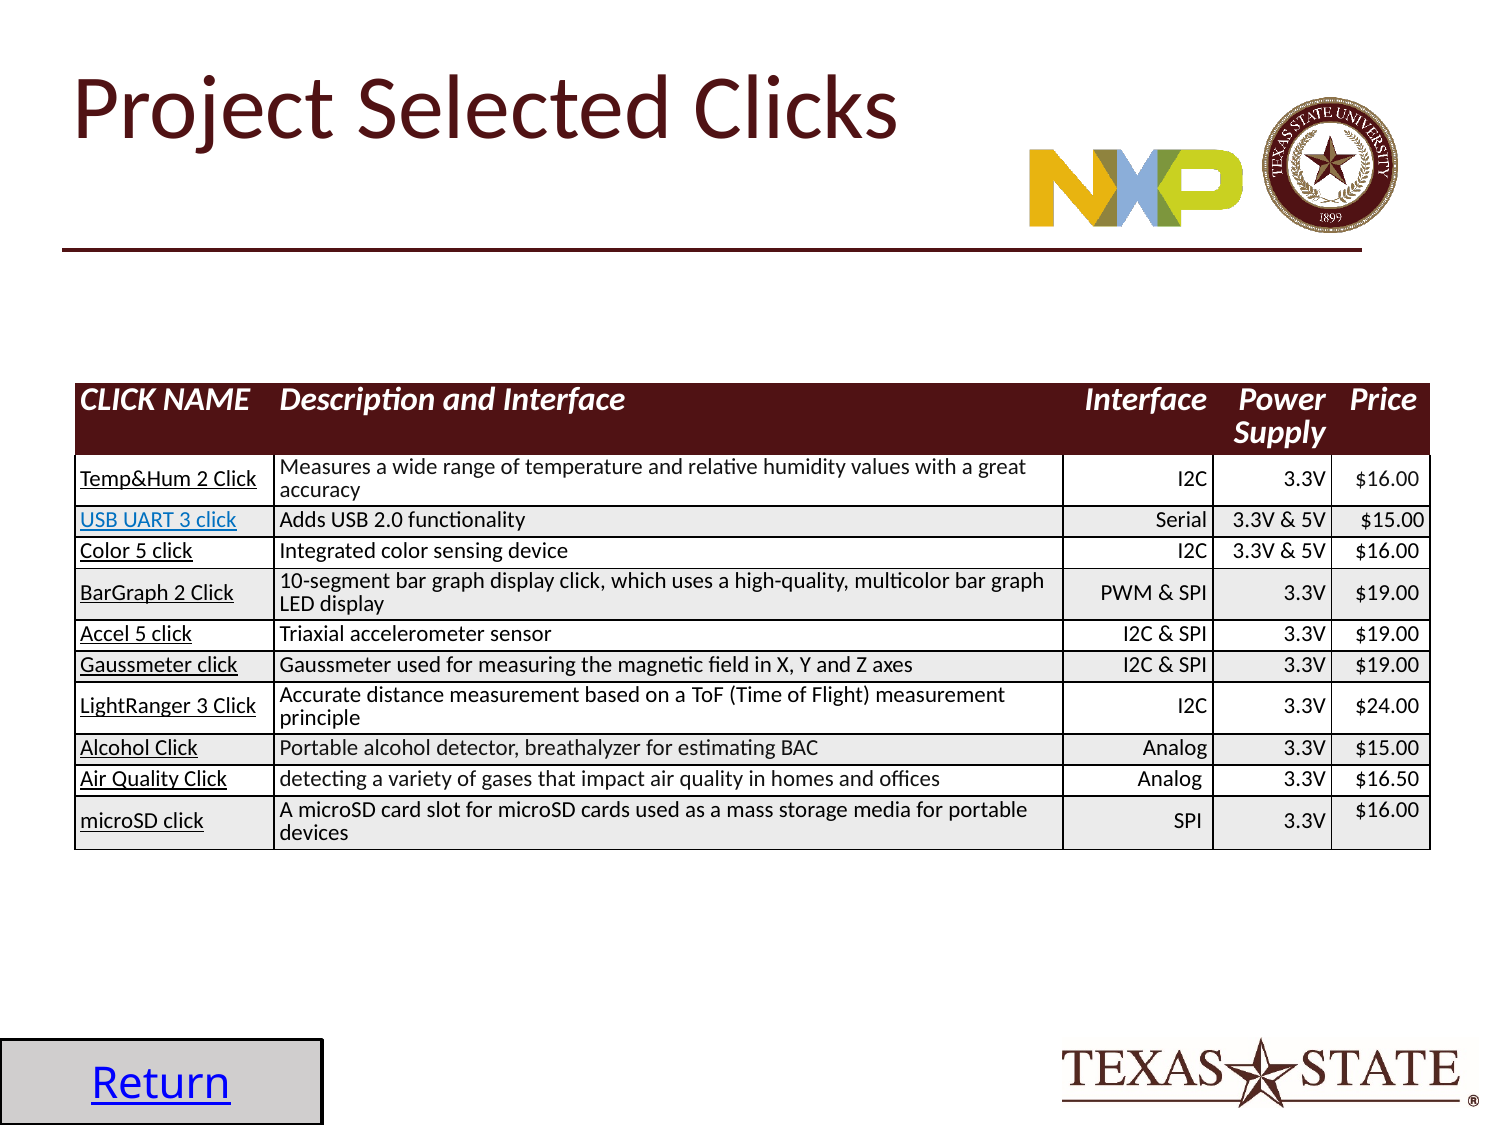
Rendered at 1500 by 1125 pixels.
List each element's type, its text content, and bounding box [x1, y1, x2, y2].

table_header Price [1331, 383, 1430, 455]
table_cell $15.00 [1332, 507, 1429, 536]
table_cell 3.3V & 5V [1214, 507, 1331, 536]
table_cell PWM & SPI [1064, 569, 1212, 619]
table_cell Triaxial accelerometer sensor [275, 621, 1062, 650]
table_cell I2C [1064, 455, 1212, 505]
table_cell 3.3V [1214, 735, 1331, 764]
table_cell $15.00 [1332, 735, 1429, 764]
table_cell Analog [1064, 735, 1212, 764]
picture [1023, 143, 1250, 234]
table_cell Analog [1064, 766, 1212, 795]
table_cell Measures a wide range of temperature and relative humidity values with a great accuracy [275, 455, 1062, 505]
table_cell Temp&Hum 2 Click [76, 455, 273, 505]
table_cell 3.3V [1214, 569, 1331, 619]
table_header Description and Interface [274, 383, 1063, 455]
table_cell I2C [1064, 683, 1212, 733]
table_cell Integrated color sensing device [275, 538, 1062, 568]
table_cell $24.00 [1332, 683, 1429, 733]
table_header Interface [1063, 383, 1213, 455]
table_cell 3.3V [1214, 652, 1331, 681]
table_cell LightRanger 3 Click [76, 683, 273, 733]
table_cell 3.3V [1214, 797, 1331, 849]
table_cell detecting a variety of gases that impact air quality in homes and offices [275, 766, 1062, 795]
table_cell Accurate distance measurement based on a ToF (Time of Flight) measurement principle [275, 683, 1062, 733]
table_cell BarGraph 2 Click [76, 569, 273, 619]
title Project Selected Clicks [0, 20, 1137, 184]
table_cell A microSD card slot for microSD cards used as a mass storage media for portable devices [275, 797, 1062, 849]
table_cell Color 5 click [76, 538, 273, 568]
table_cell Gaussmeter click [76, 652, 273, 681]
table_cell 3.3V [1214, 455, 1331, 505]
picture [1262, 97, 1398, 234]
table_cell $16.00 [1332, 538, 1429, 568]
table_cell 3.3V [1214, 683, 1331, 733]
table_cell Accel 5 click [76, 621, 273, 650]
table_cell 3.3V [1214, 766, 1331, 795]
table_cell Adds USB 2.0 functionality [275, 507, 1062, 536]
table_cell Gaussmeter used for measuring the magnetic field in X, Y and Z axes [275, 652, 1062, 681]
table_header CLICK NAME [75, 383, 274, 455]
table_cell 3.3V & 5V [1214, 538, 1331, 568]
table_cell SPI [1064, 797, 1212, 849]
table_cell $16.00 [1332, 797, 1429, 849]
table_cell Serial [1064, 507, 1212, 536]
table_cell 3.3V [1214, 621, 1331, 650]
table_header Power Supply [1213, 383, 1331, 455]
table_cell I2C [1064, 538, 1212, 568]
table_cell $16.50 [1332, 766, 1429, 795]
table_cell $16.00 [1332, 455, 1429, 505]
table_cell 10-segment bar graph display click, which uses a high-quality, multicolor bar graph LED display [275, 569, 1062, 619]
text_box Return [0, 1039, 322, 1125]
table_cell Air Quality Click [76, 766, 273, 795]
table_cell $19.00 [1332, 621, 1429, 650]
table_cell I2C & SPI [1064, 621, 1212, 650]
table_cell USB UART 3 click [76, 507, 273, 536]
picture [1062, 1037, 1479, 1108]
table_cell microSD click [76, 797, 273, 849]
table_cell I2C & SPI [1064, 652, 1212, 681]
table_cell Alcohol Click [76, 735, 273, 764]
table_cell $19.00 [1332, 652, 1429, 681]
table_cell $19.00 [1332, 569, 1429, 619]
table_cell Portable alcohol detector, breathalyzer for estimating BAC [275, 735, 1062, 764]
